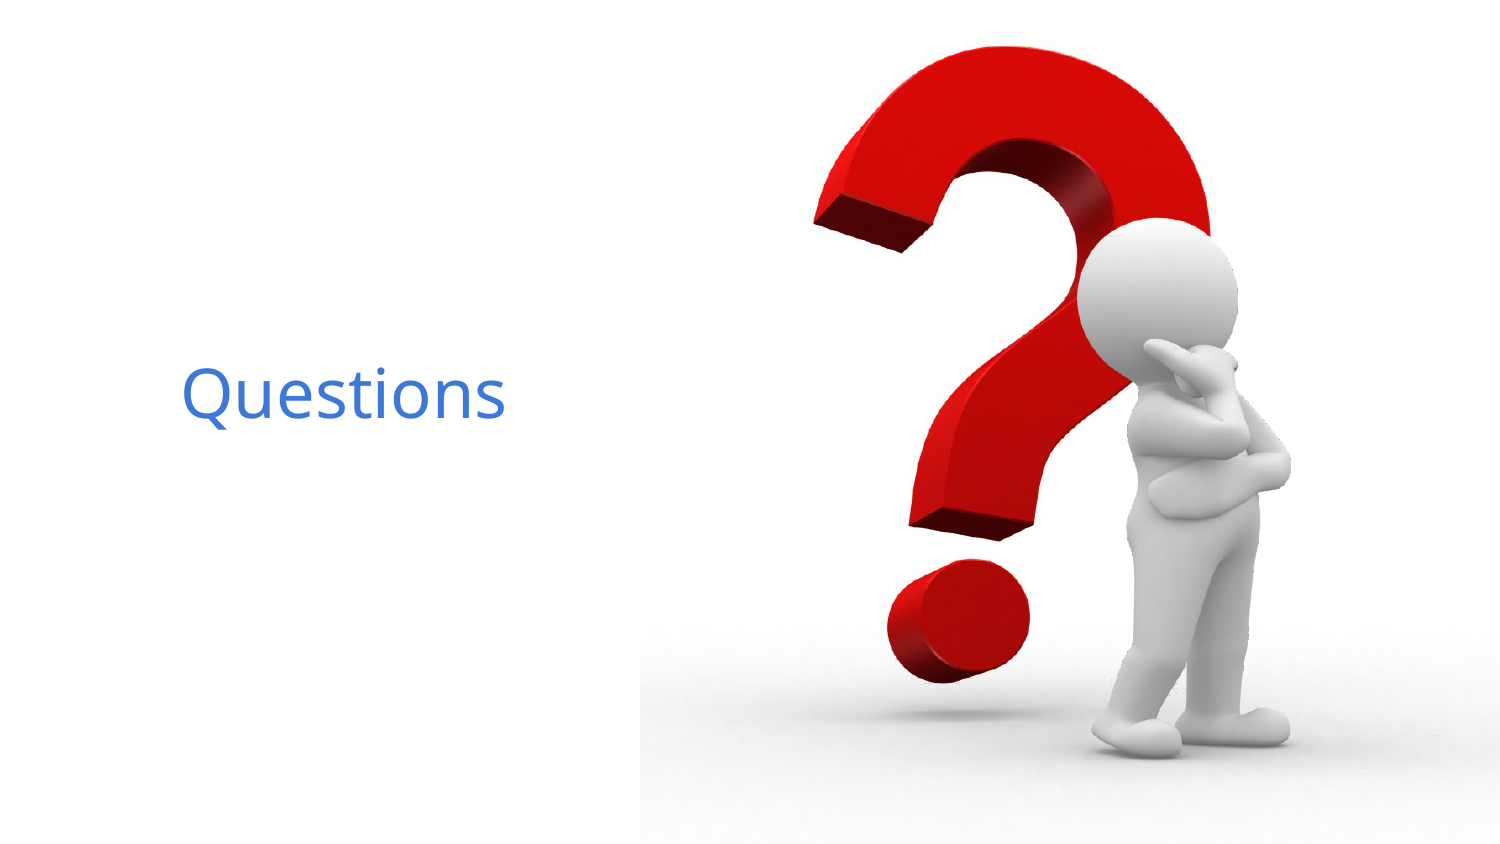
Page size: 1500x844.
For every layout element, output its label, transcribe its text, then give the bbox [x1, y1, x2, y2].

title Questions [180, 350, 563, 422]
picture [640, 0, 1500, 844]
